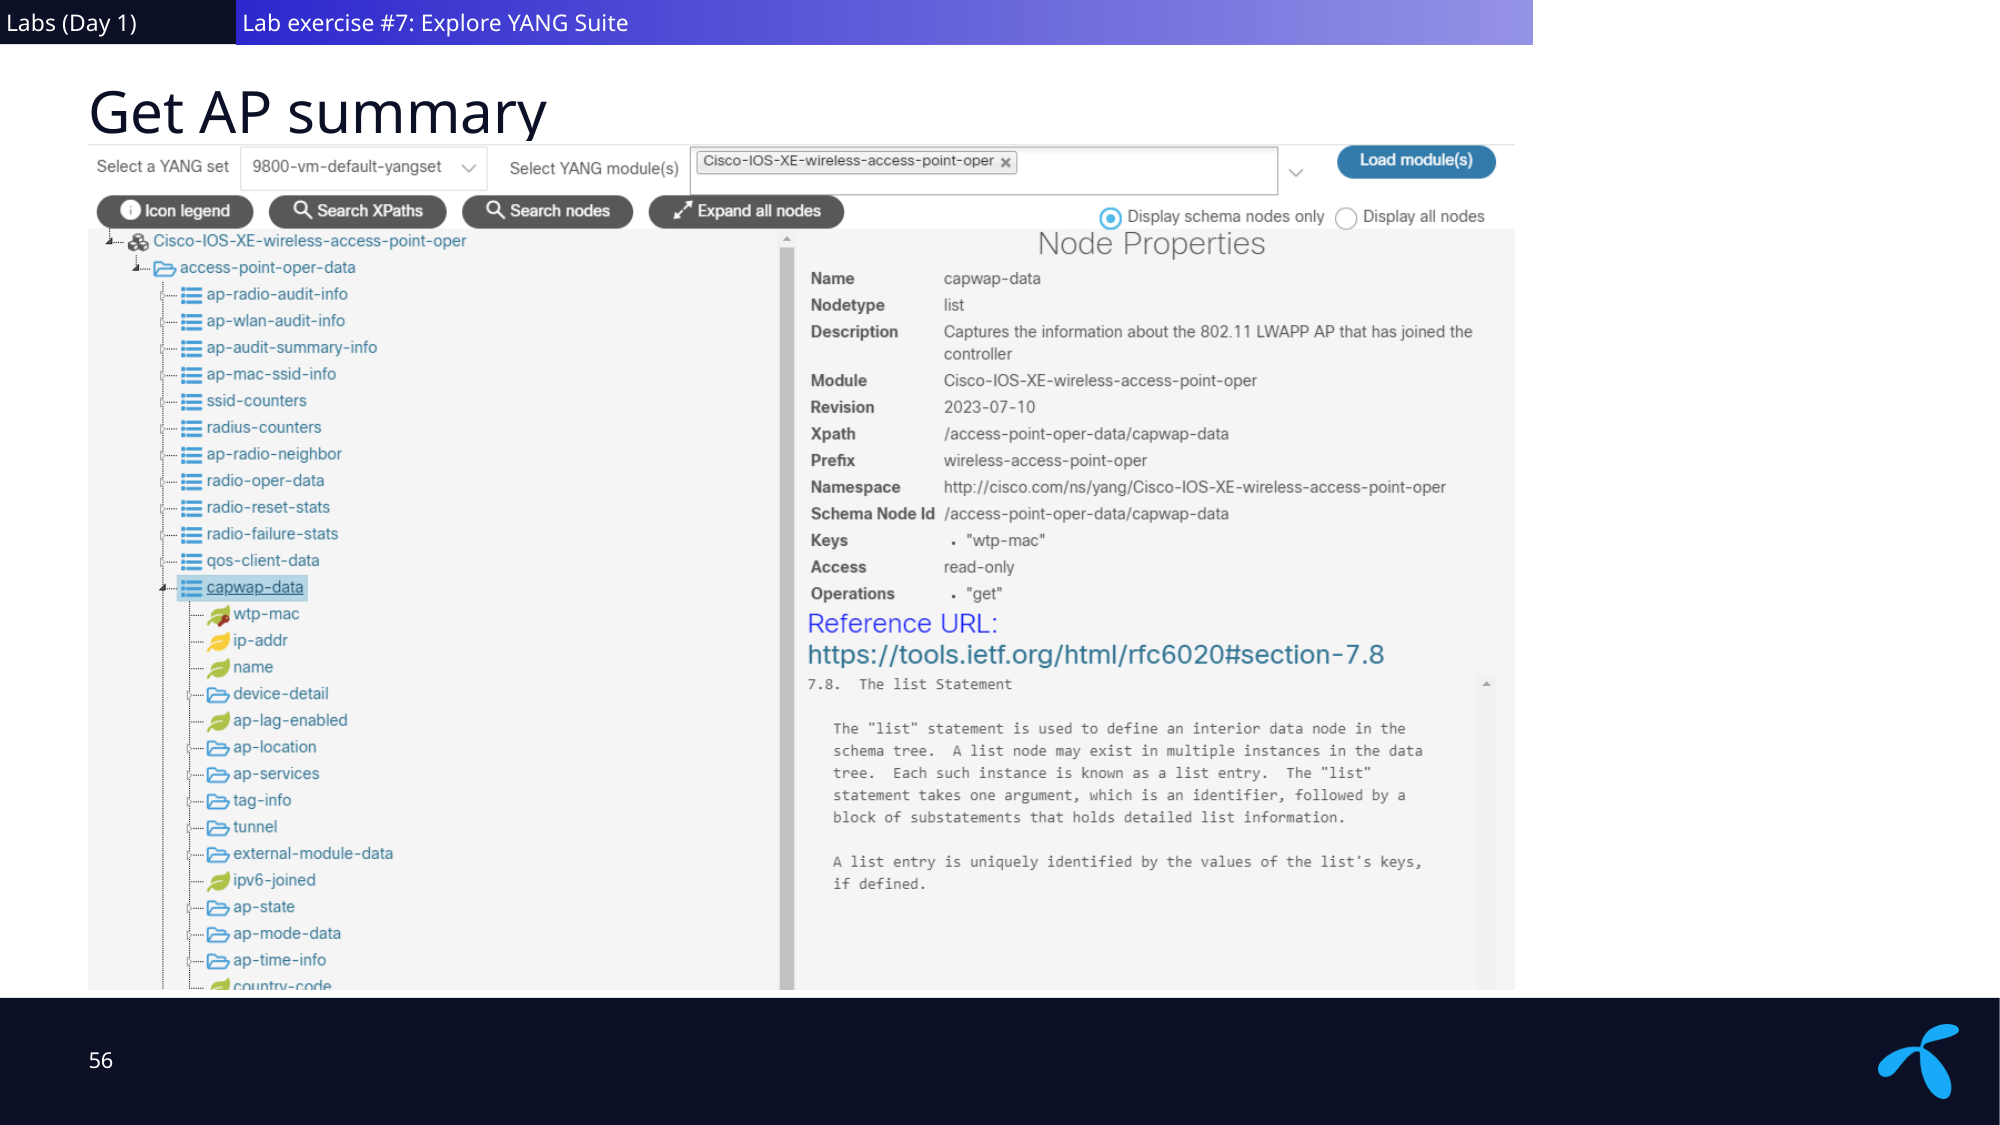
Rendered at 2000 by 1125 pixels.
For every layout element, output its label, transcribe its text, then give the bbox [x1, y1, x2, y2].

text_box Lab exercise #7: Explore YANG Suite [236, 0, 1533, 45]
slide_number 56 [88, 1024, 237, 1099]
title Get AP summary [88, 70, 1911, 160]
picture [88, 140, 1515, 991]
footer Labs (Day 1) [0, 0, 236, 45]
picture [1878, 1024, 1959, 1099]
